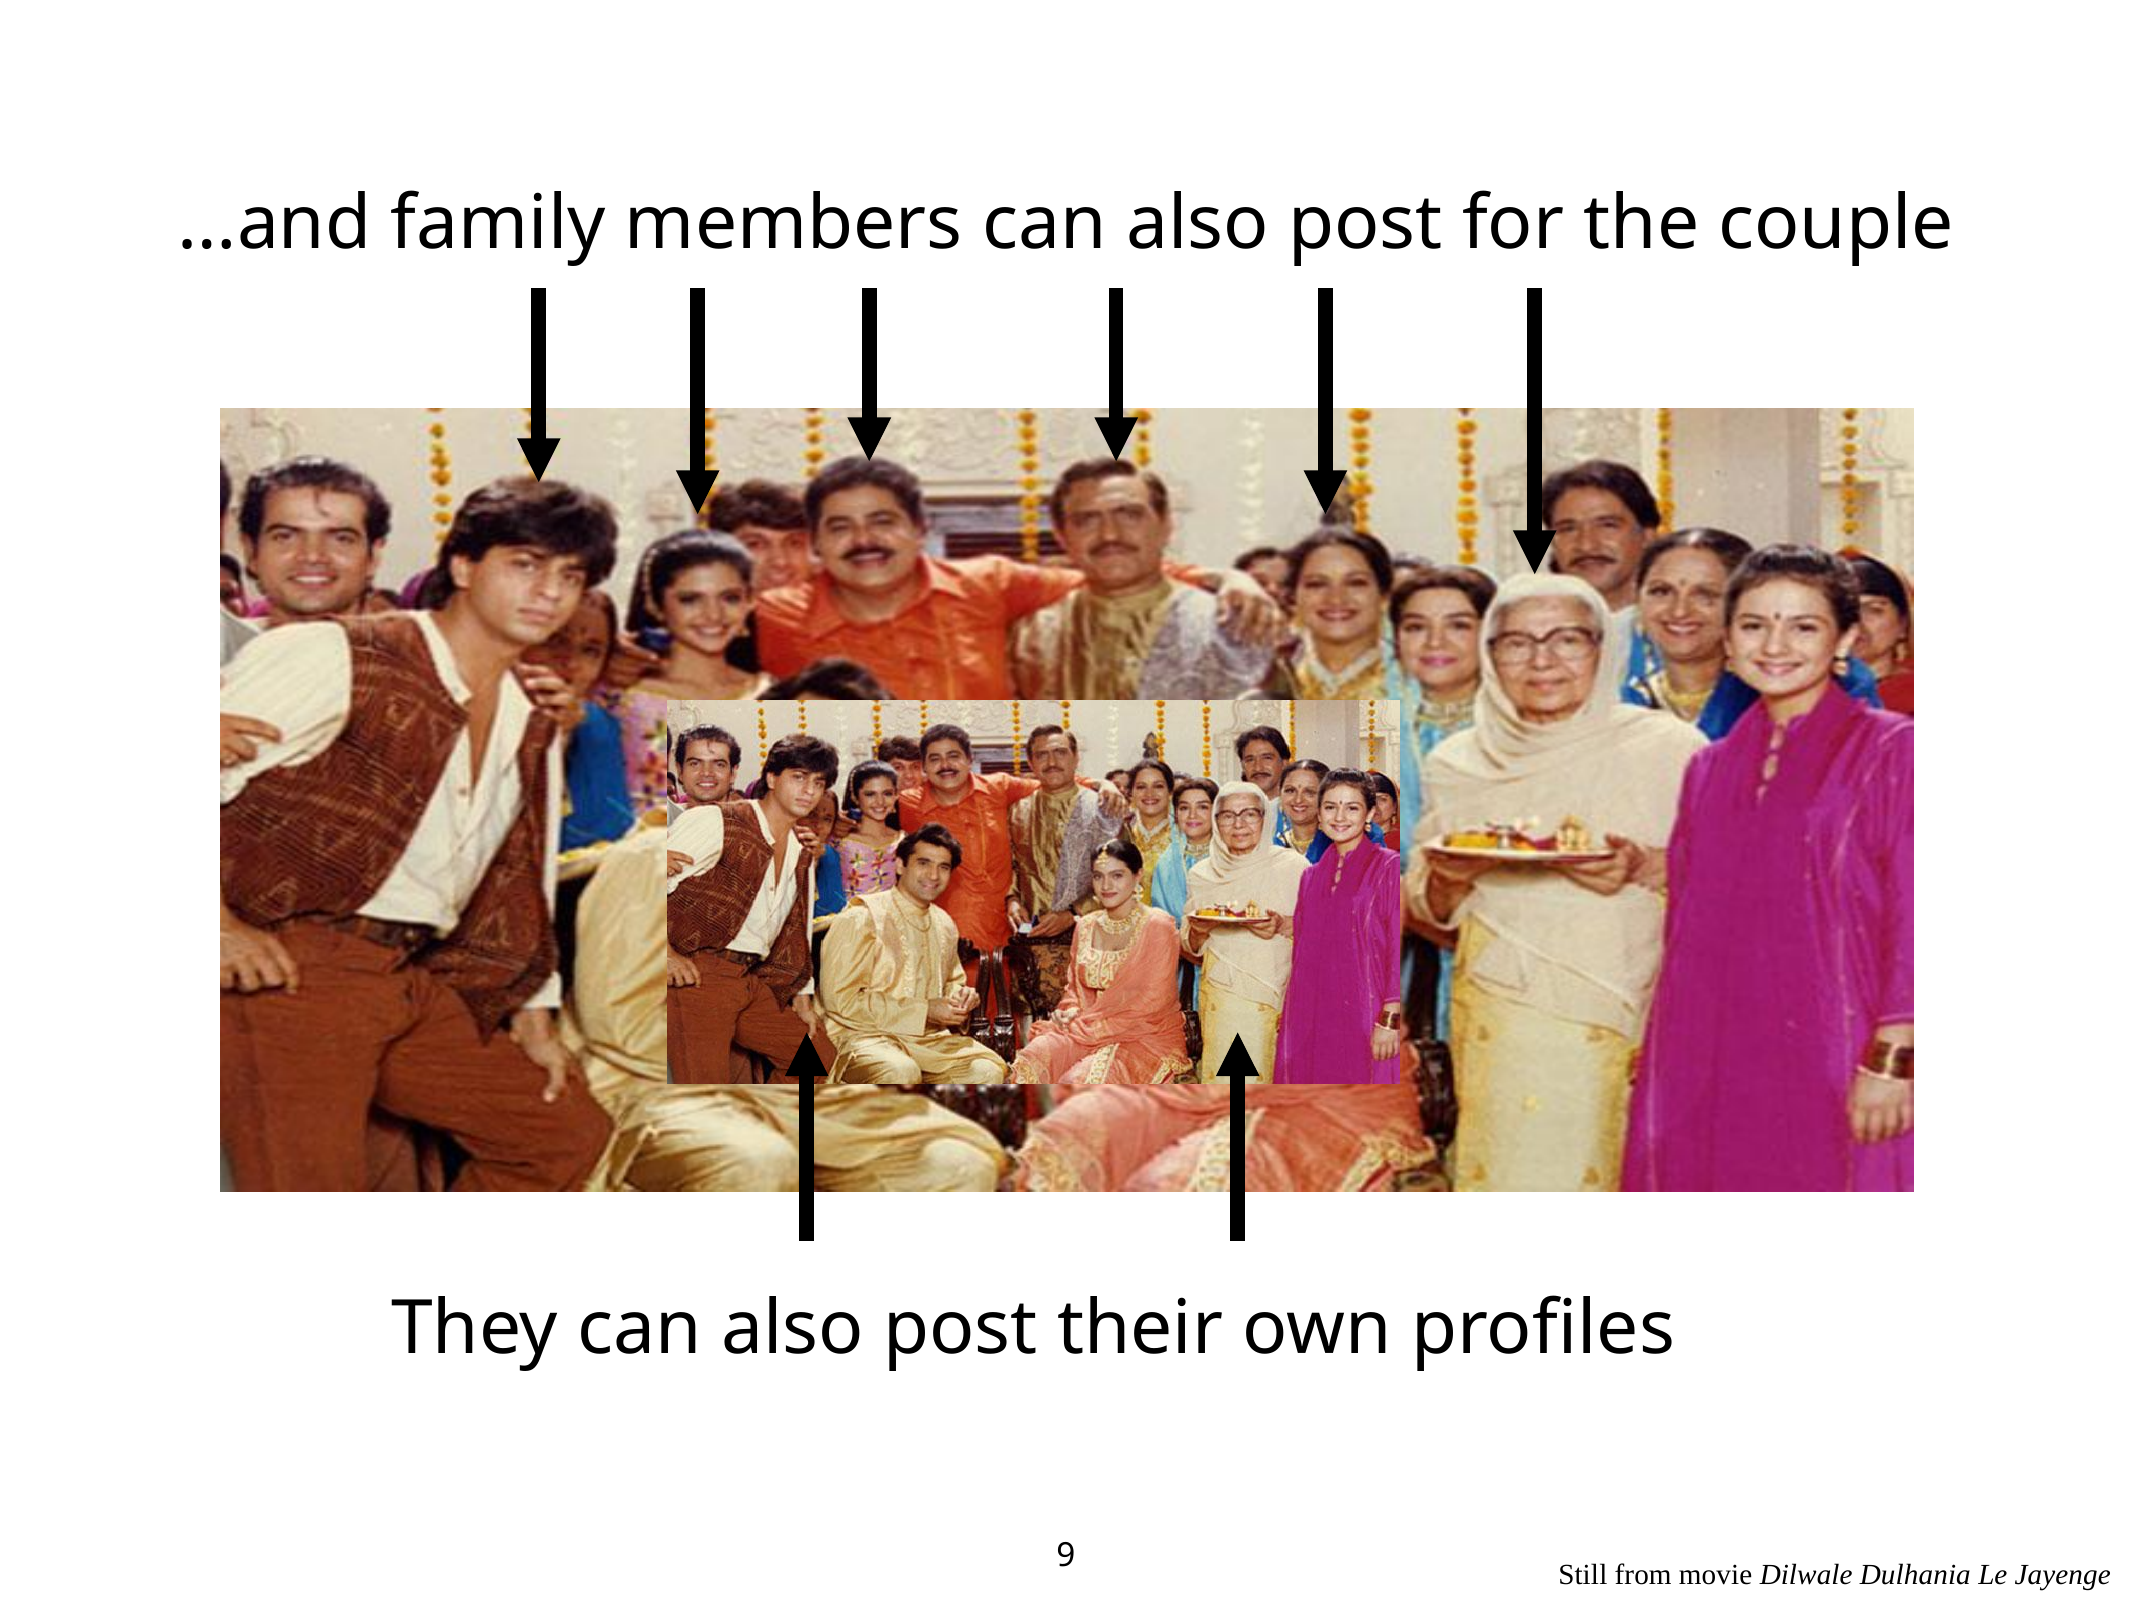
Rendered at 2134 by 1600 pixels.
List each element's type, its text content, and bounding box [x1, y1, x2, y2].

text_box They can also post their own profiles [382, 1269, 1685, 1377]
text_box Still from movie Dilwale Dulhania Le Jayenge [1550, 1519, 2120, 1599]
picture [219, 408, 1914, 1192]
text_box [233, 165, 1900, 575]
slide_number 9 [1037, 1524, 1095, 1579]
